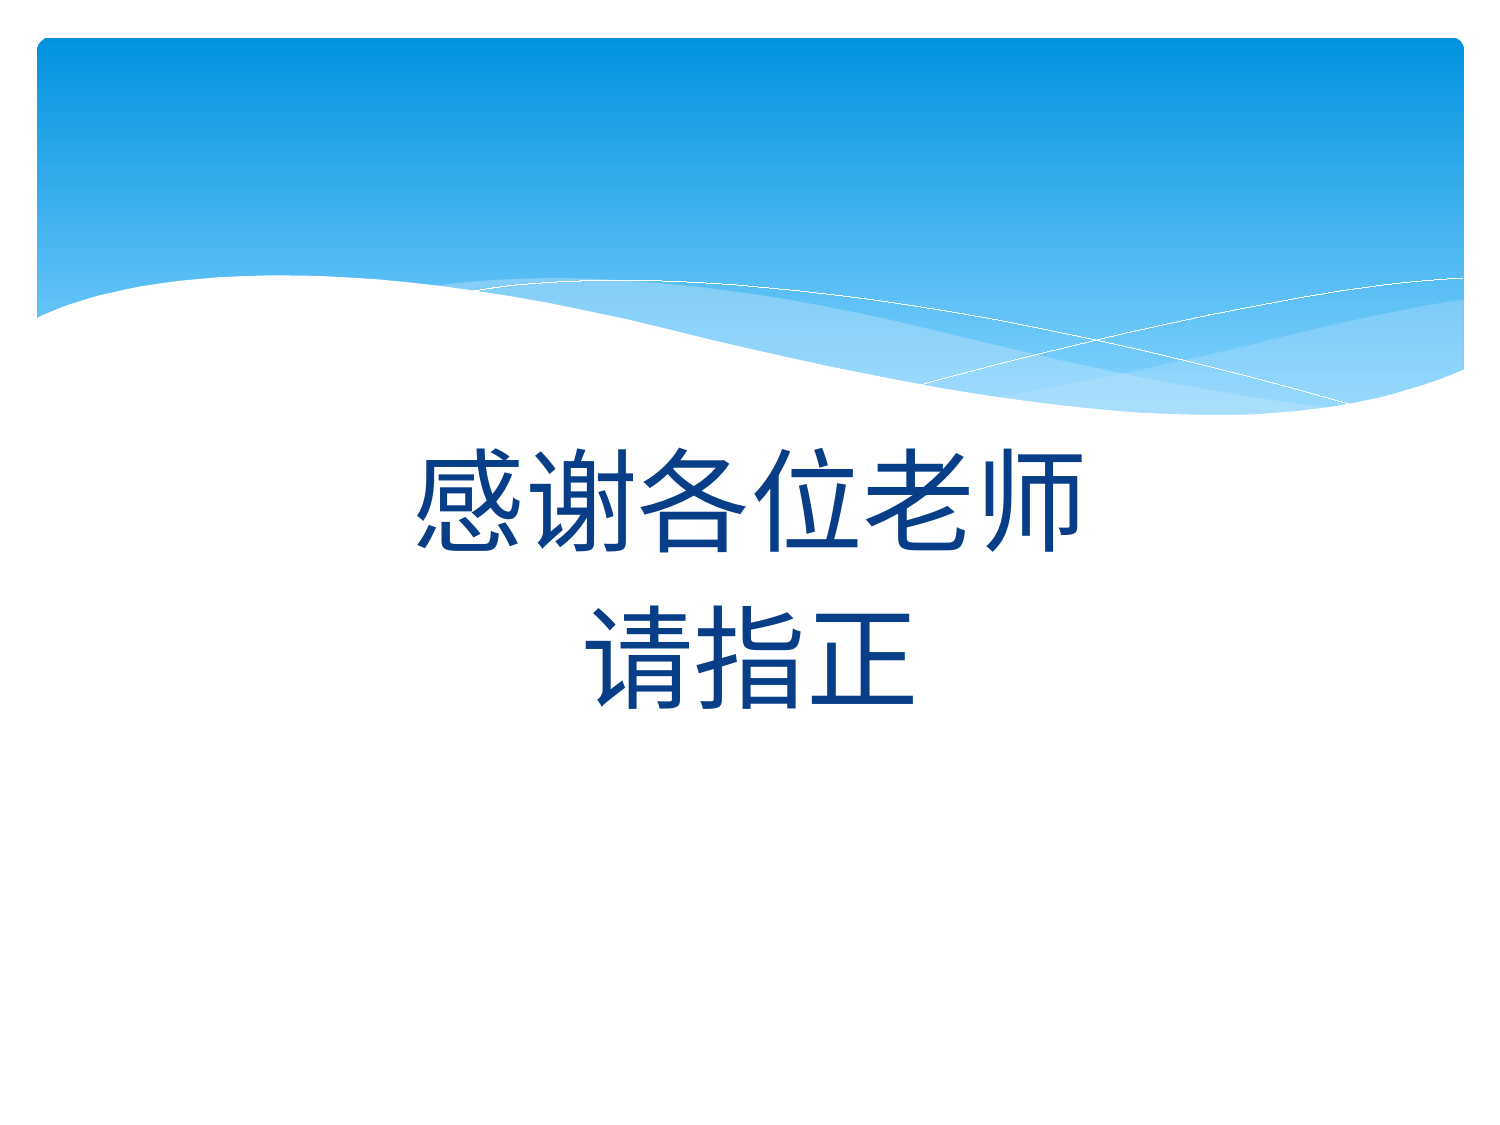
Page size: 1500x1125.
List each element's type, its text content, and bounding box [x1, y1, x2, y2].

subtitle 感谢各位老师 请指正 [115, 432, 1385, 722]
